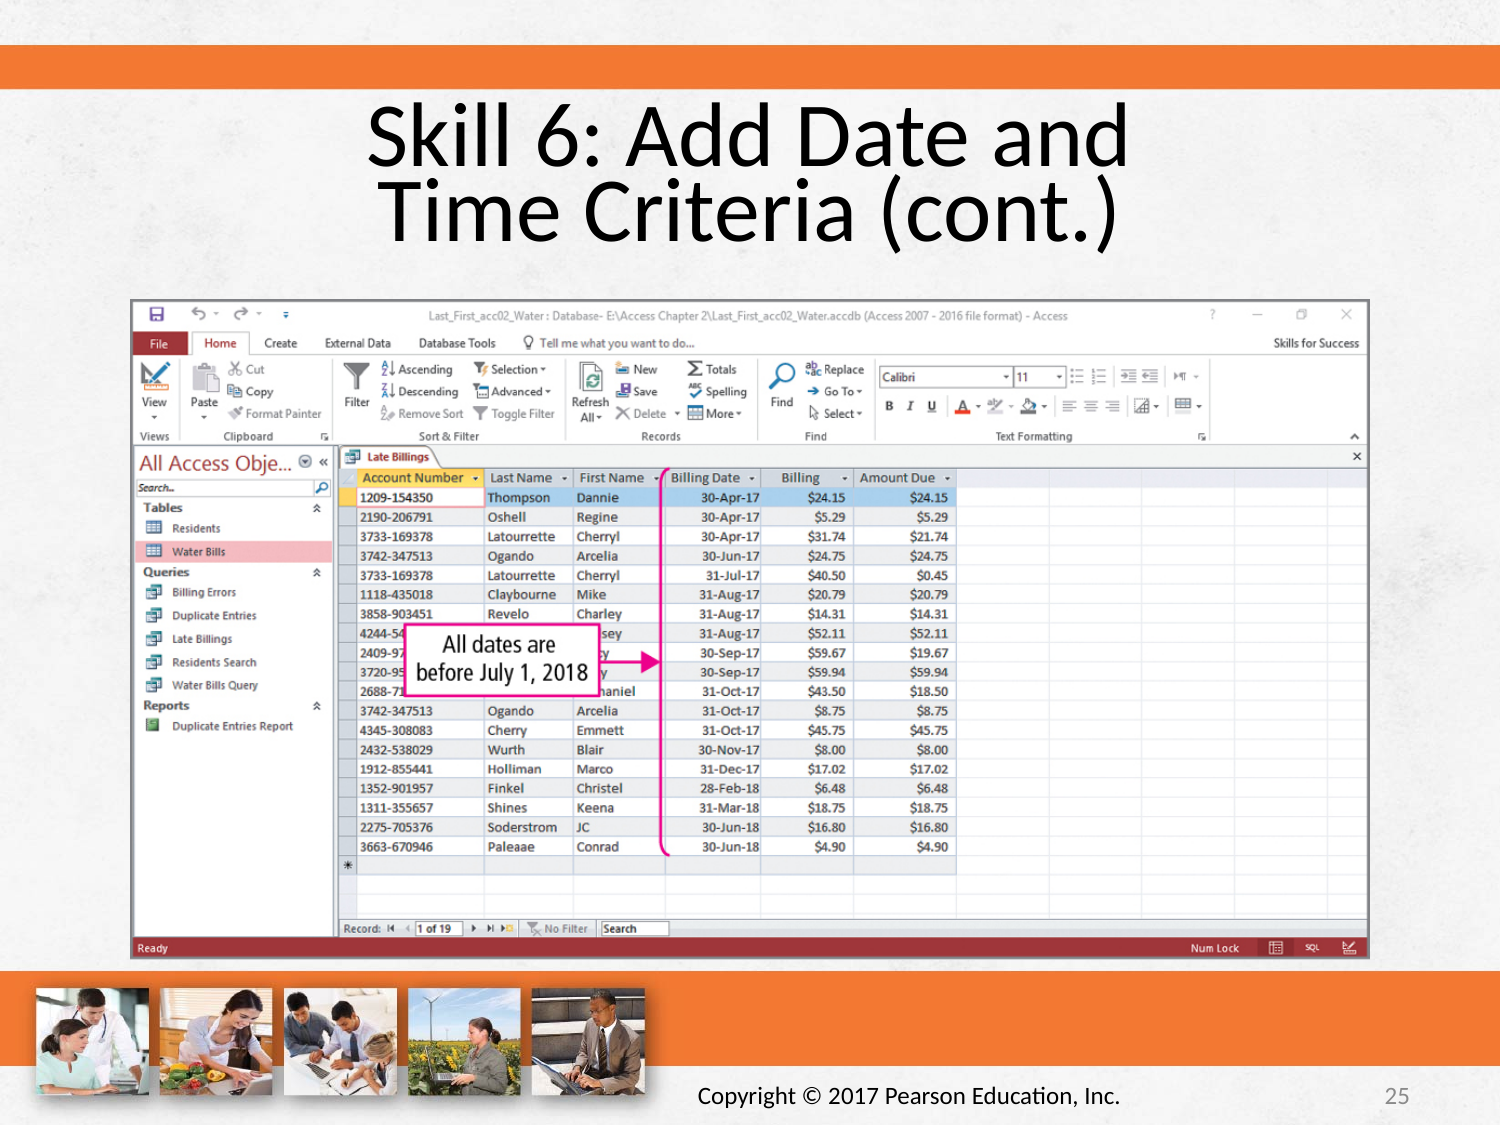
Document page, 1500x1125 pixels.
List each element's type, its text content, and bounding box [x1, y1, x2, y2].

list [130, 299, 1370, 961]
slide_number 25 [1074, 1065, 1425, 1125]
picture [0, 0, 1500, 1125]
footer Copyright © 2017 Pearson Education, Inc. [650, 1065, 1074, 1125]
title Skill 6: Add Date and Time Criteria (cont.) [99, 94, 1401, 276]
